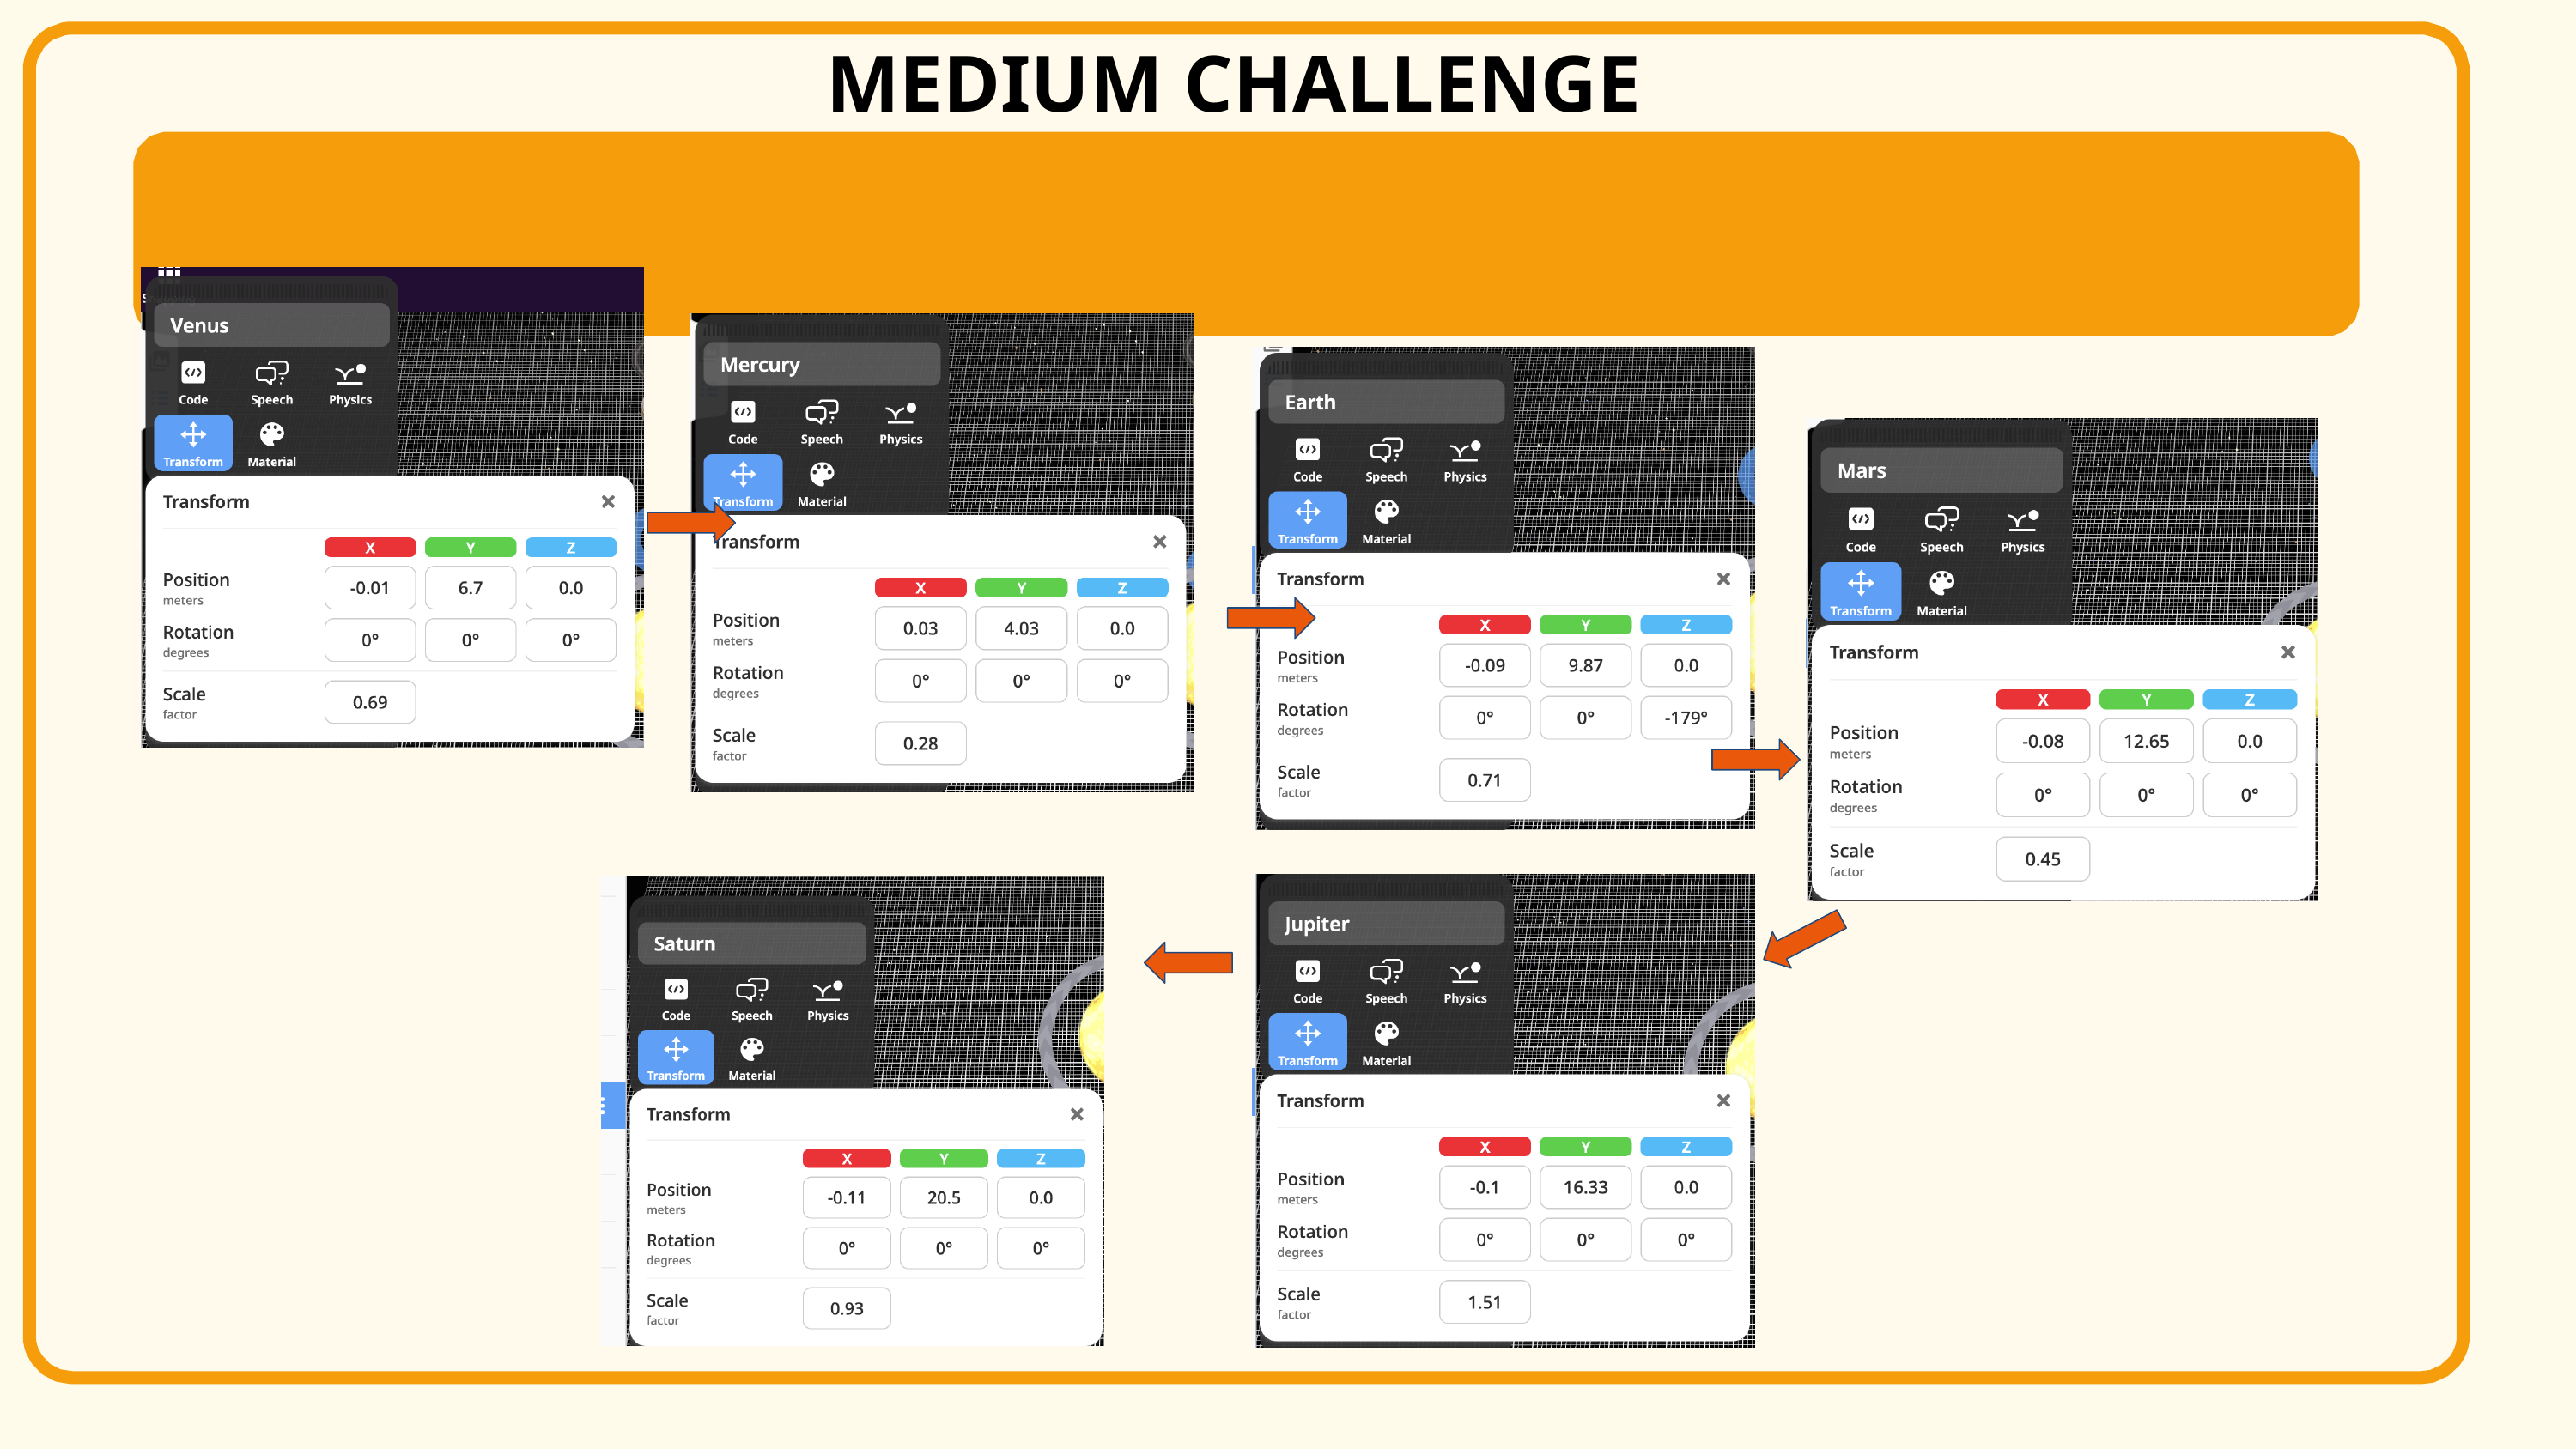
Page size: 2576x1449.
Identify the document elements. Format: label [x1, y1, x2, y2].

picture [1805, 418, 2318, 901]
text_box [29, 27, 2464, 1379]
picture [1251, 874, 1755, 1348]
picture [141, 266, 645, 748]
picture [601, 876, 1104, 1346]
picture [1251, 347, 1755, 831]
picture [690, 313, 1194, 793]
